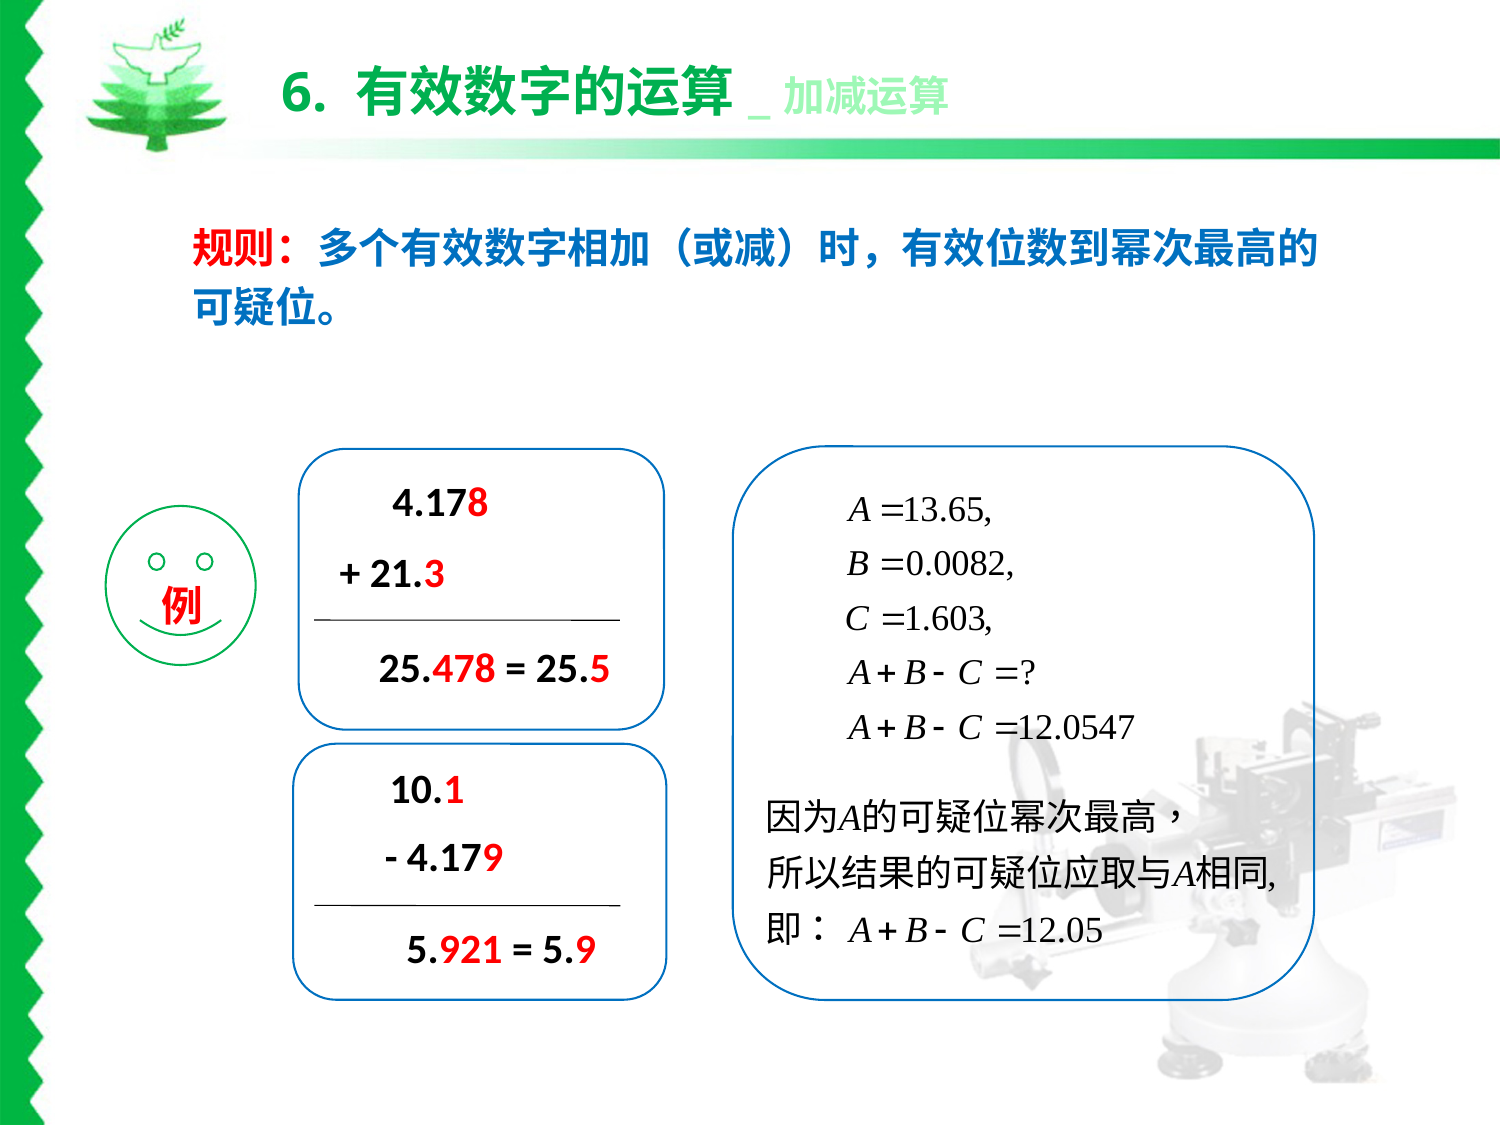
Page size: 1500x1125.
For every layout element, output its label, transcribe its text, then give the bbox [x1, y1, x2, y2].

text_box 6. 有效数字的运算_加减运算 [267, 50, 1238, 131]
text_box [293, 743, 667, 1000]
picture [0, 0, 1500, 1125]
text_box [298, 448, 665, 730]
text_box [732, 446, 1315, 1000]
text_box 规则：多个有效数字相加（或减）时，有效位数到幂次最高的可疑位。 [177, 206, 1363, 338]
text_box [105, 505, 256, 665]
